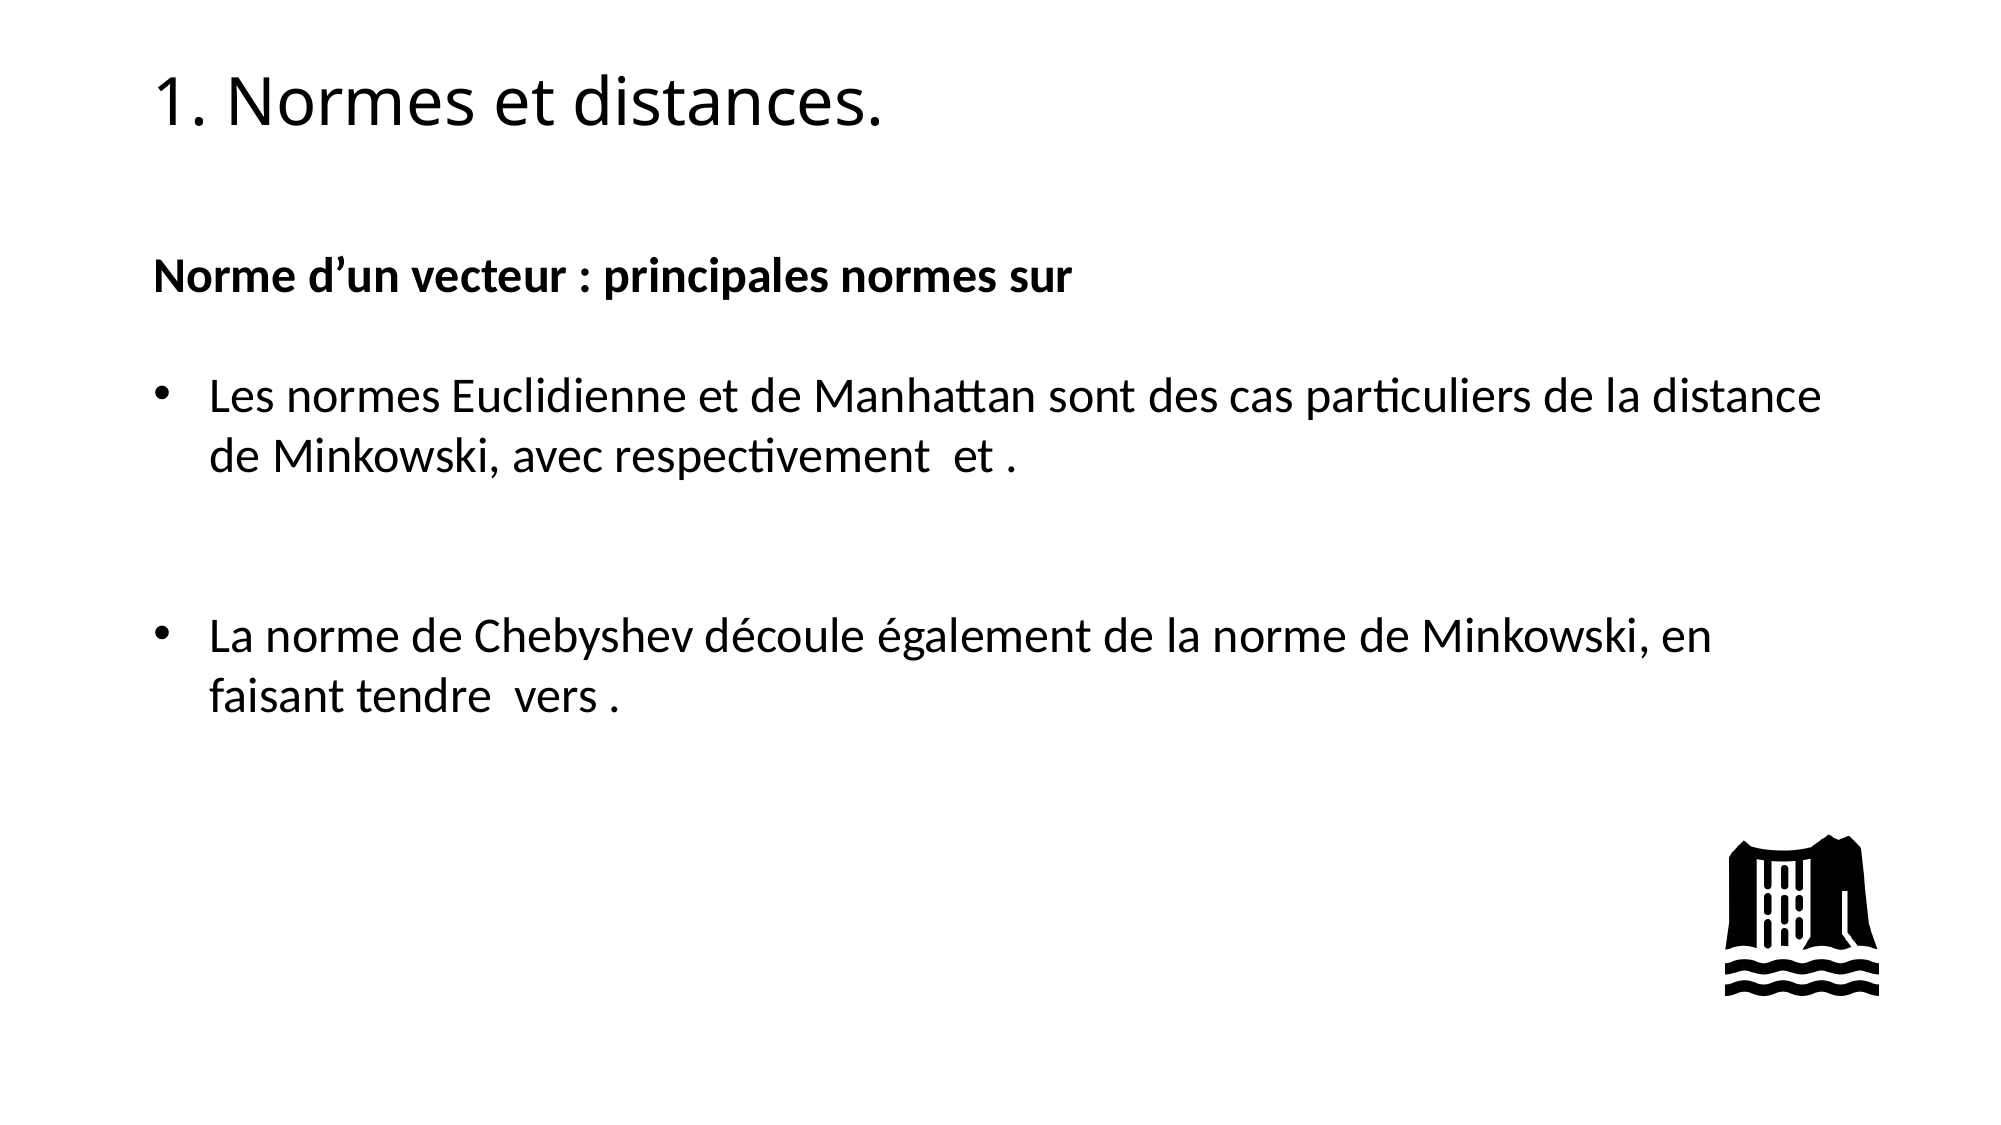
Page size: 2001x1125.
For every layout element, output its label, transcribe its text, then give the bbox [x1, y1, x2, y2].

picture [1712, 826, 1890, 1004]
text_box 1. Normes et distances. [137, 59, 1863, 155]
